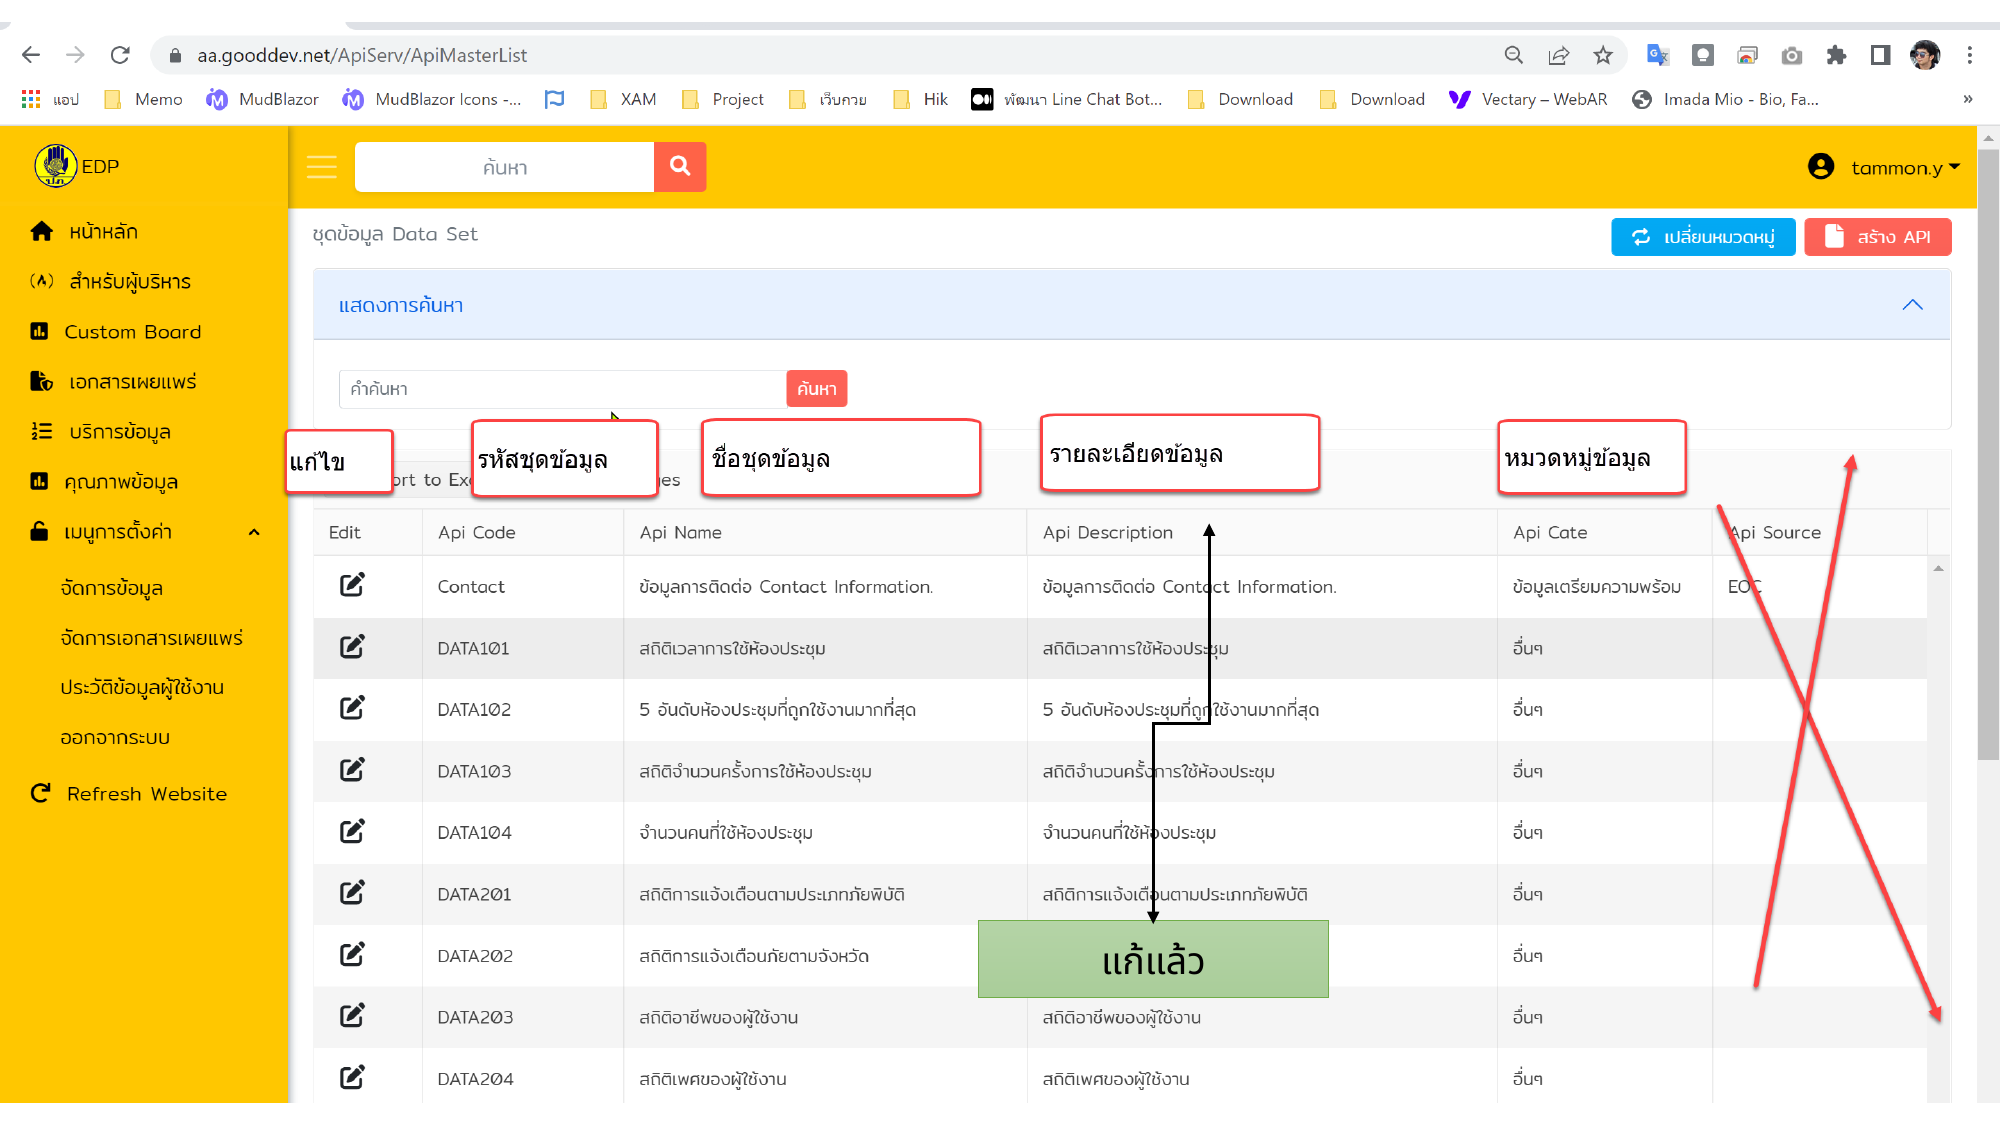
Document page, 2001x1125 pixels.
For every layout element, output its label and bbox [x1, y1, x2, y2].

text_box [980, 695, 1382, 752]
picture [0, 22, 2000, 1103]
